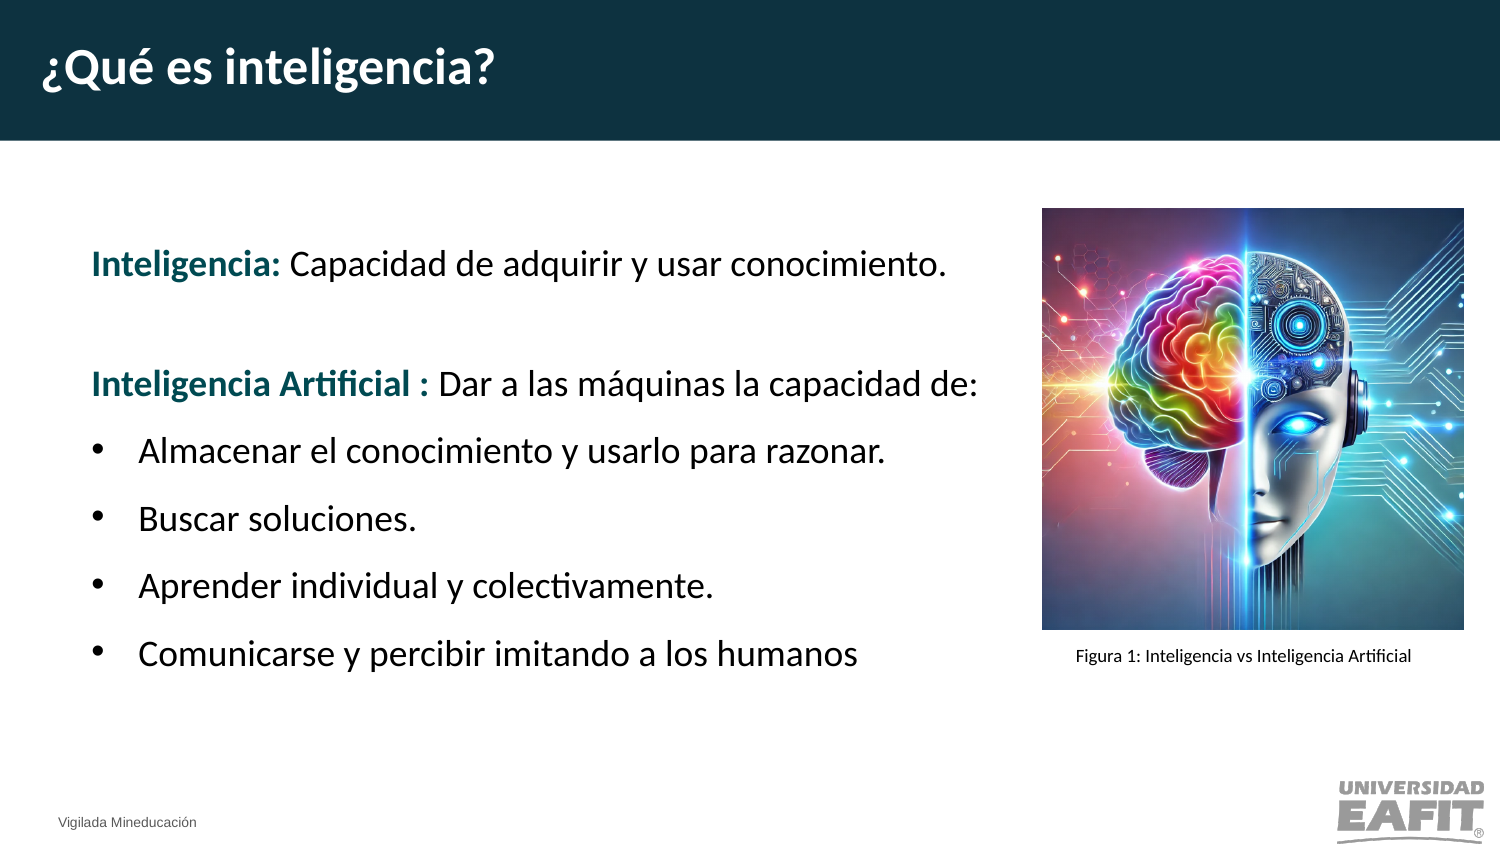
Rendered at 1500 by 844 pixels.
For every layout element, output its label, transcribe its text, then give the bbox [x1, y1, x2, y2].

picture [1337, 781, 1484, 844]
text_box ¿Qué es inteligencia? [25, 17, 1255, 166]
text_box Inteligencia: Capacidad de adquirir y usar conocimiento. Inteligencia Artificial : Dar a las máquinas la capacidad de: Almacenar el conocimiento y usarlo para razonar. Buscar soluciones. Aprender individual y colectivamente. Comunicarse y percibir imitando a los humanos [76, 208, 1023, 681]
text_box Figura 1: Inteligencia vs Inteligencia Artificial [1060, 638, 1446, 674]
picture [1042, 208, 1464, 630]
